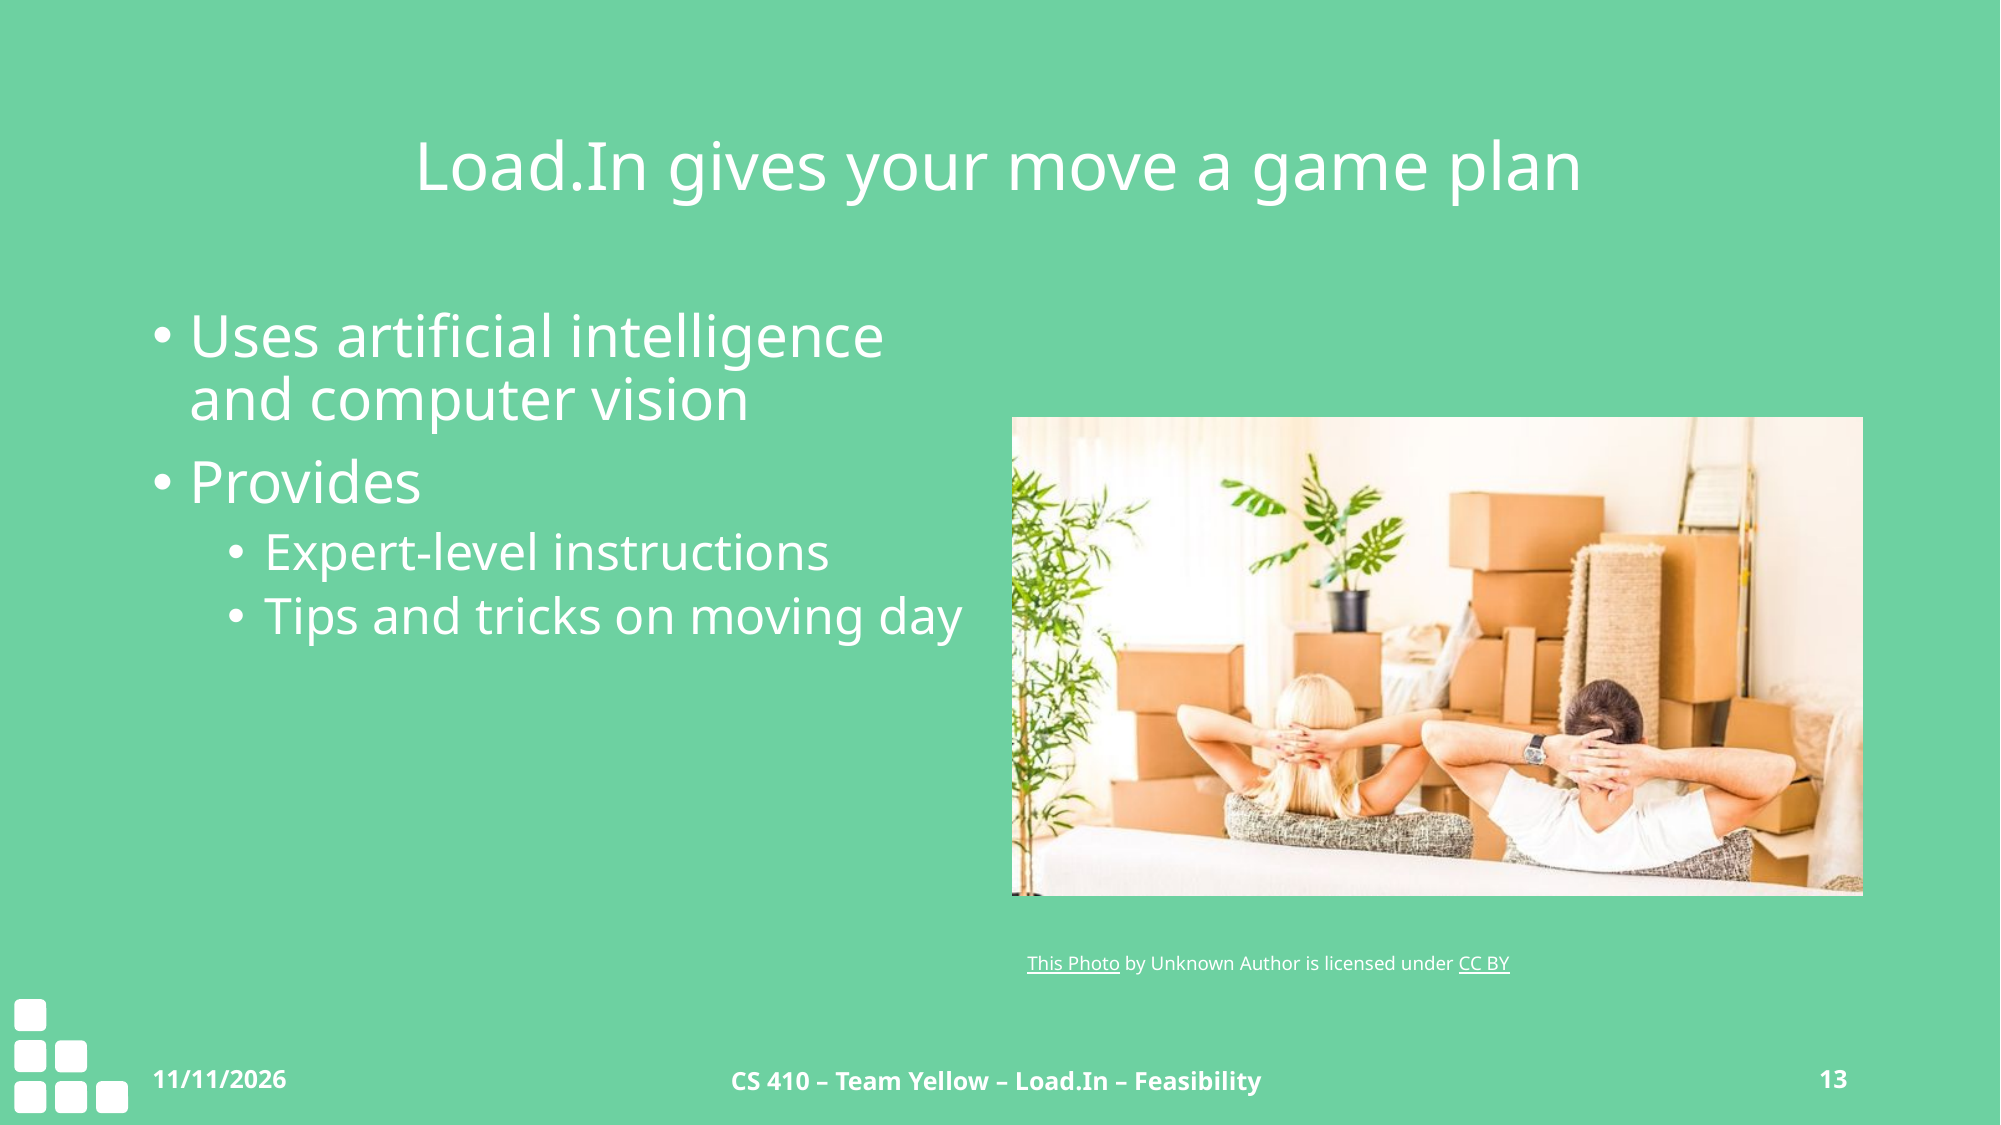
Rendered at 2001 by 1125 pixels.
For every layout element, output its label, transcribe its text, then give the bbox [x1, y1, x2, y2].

text_box Load.In gives your move a game plan [137, 59, 1863, 278]
text_box This Photo by Unknown Author is licensed under CC BY [1012, 944, 1952, 985]
picture [1012, 417, 1863, 896]
text_box 10/13/2020 [137, 1035, 588, 1125]
text_box Uses artificial intelligence and computer vision Provides Expert-level instructions Tips and tricks on moving day [137, 299, 988, 1014]
text_box 13 [1412, 1035, 1863, 1125]
text_box CS 410 – Team Yellow – Load.In – Feasibility [662, 1035, 1338, 1125]
